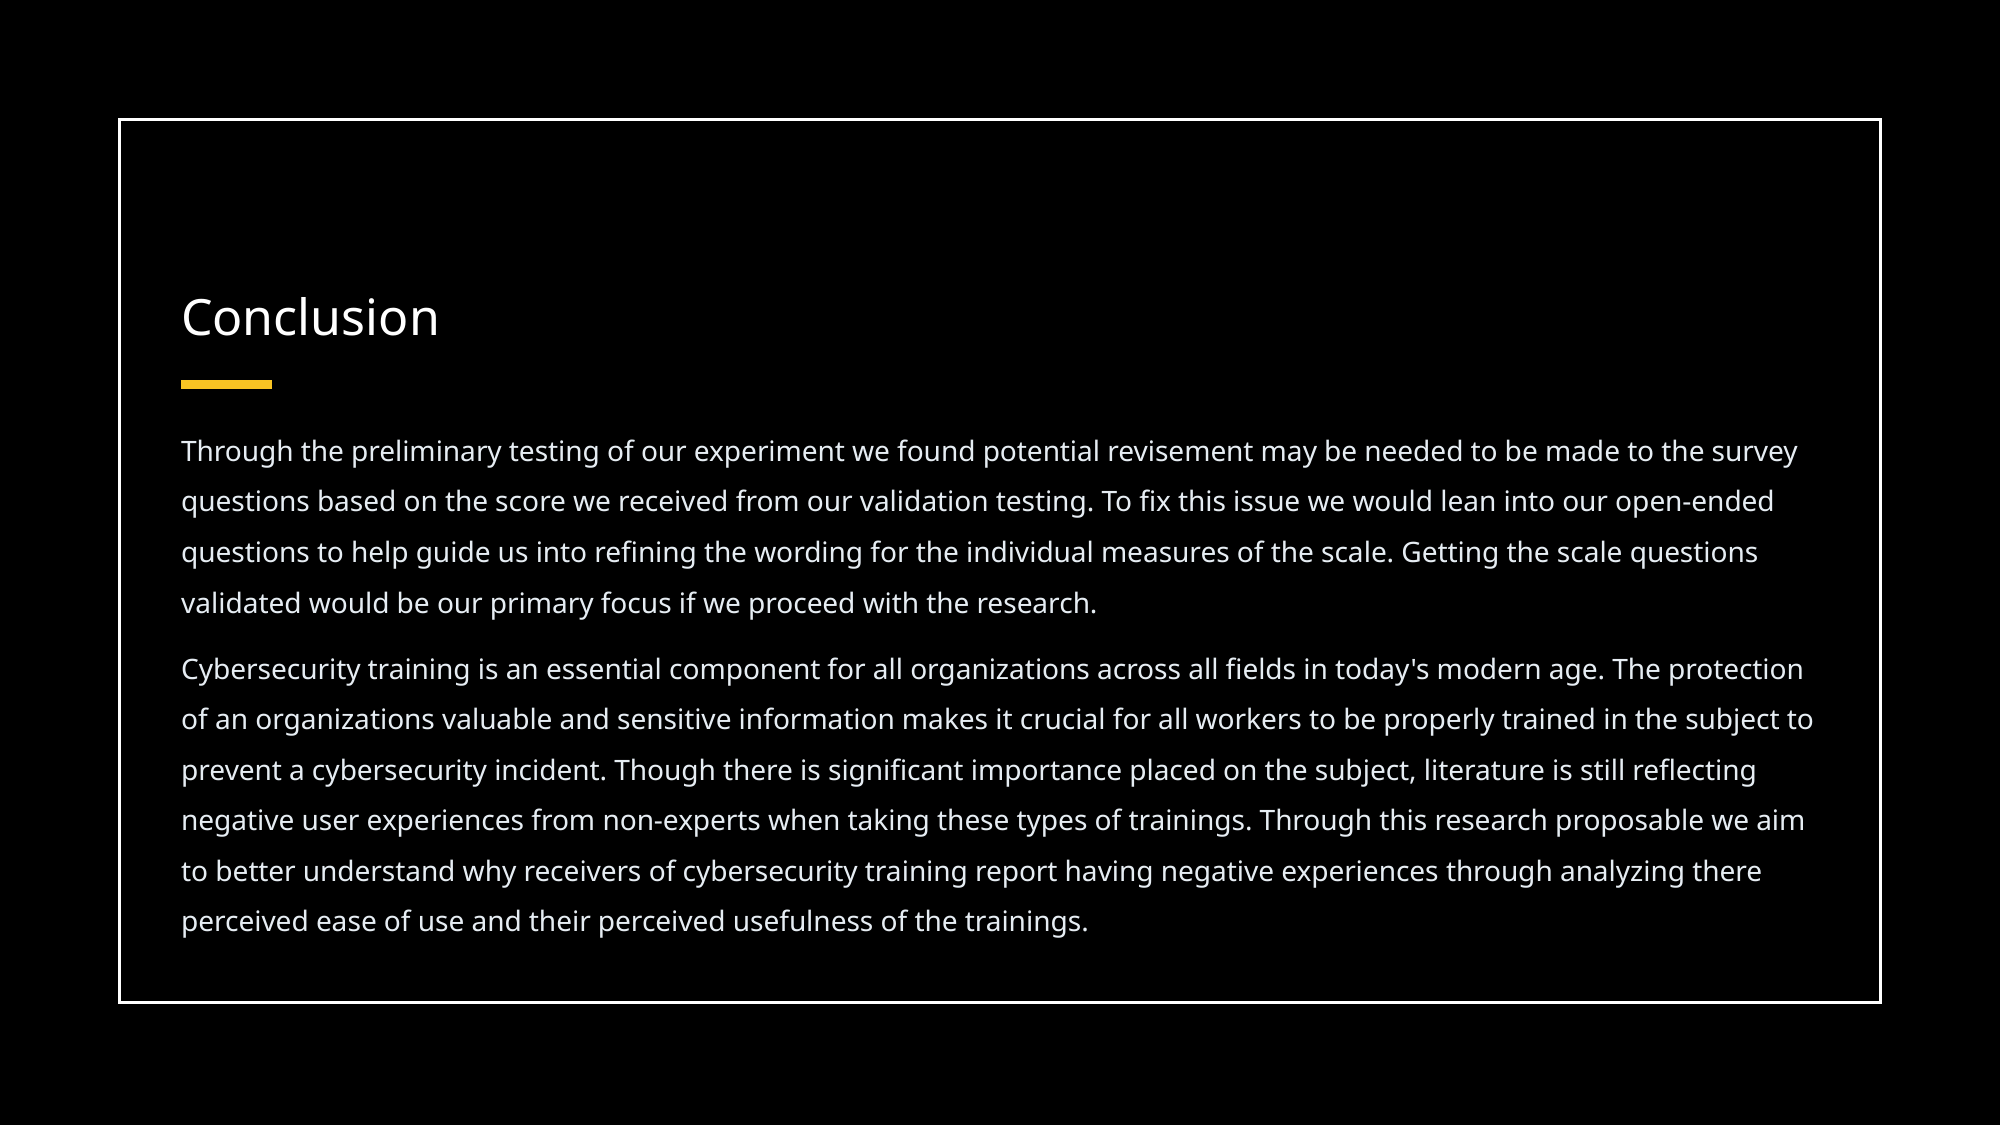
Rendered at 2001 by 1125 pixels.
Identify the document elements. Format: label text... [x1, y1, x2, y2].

list Through the preliminary testing of our experiment we found potential revisement may be needed to be made to the survey questions based on the score we received from our validation testing. To fix this issue we would lean into our open-ended questions to help guide us into refining the wording for the individual measures of the scale. Getting the scale questions validated would be our primary focus if we proceed with the research. Cybersecurity training is an essential component for all organizations across all fields in today's modern age. The protection of an organizations valuable and sensitive information makes it crucial for all workers to be properly trained in the subject to prevent a cybersecurity incident. Though there is significant importance placed on the subject, literature is still reflecting negative user experiences from non-experts when taking these types of trainings. Through this research proposable we aim to better understand why receivers of cybersecurity training report having negative experiences through analyzing there perceived ease of use and their perceived usefulness of the trainings. [181, 416, 1819, 944]
title Conclusion [181, 184, 1819, 346]
